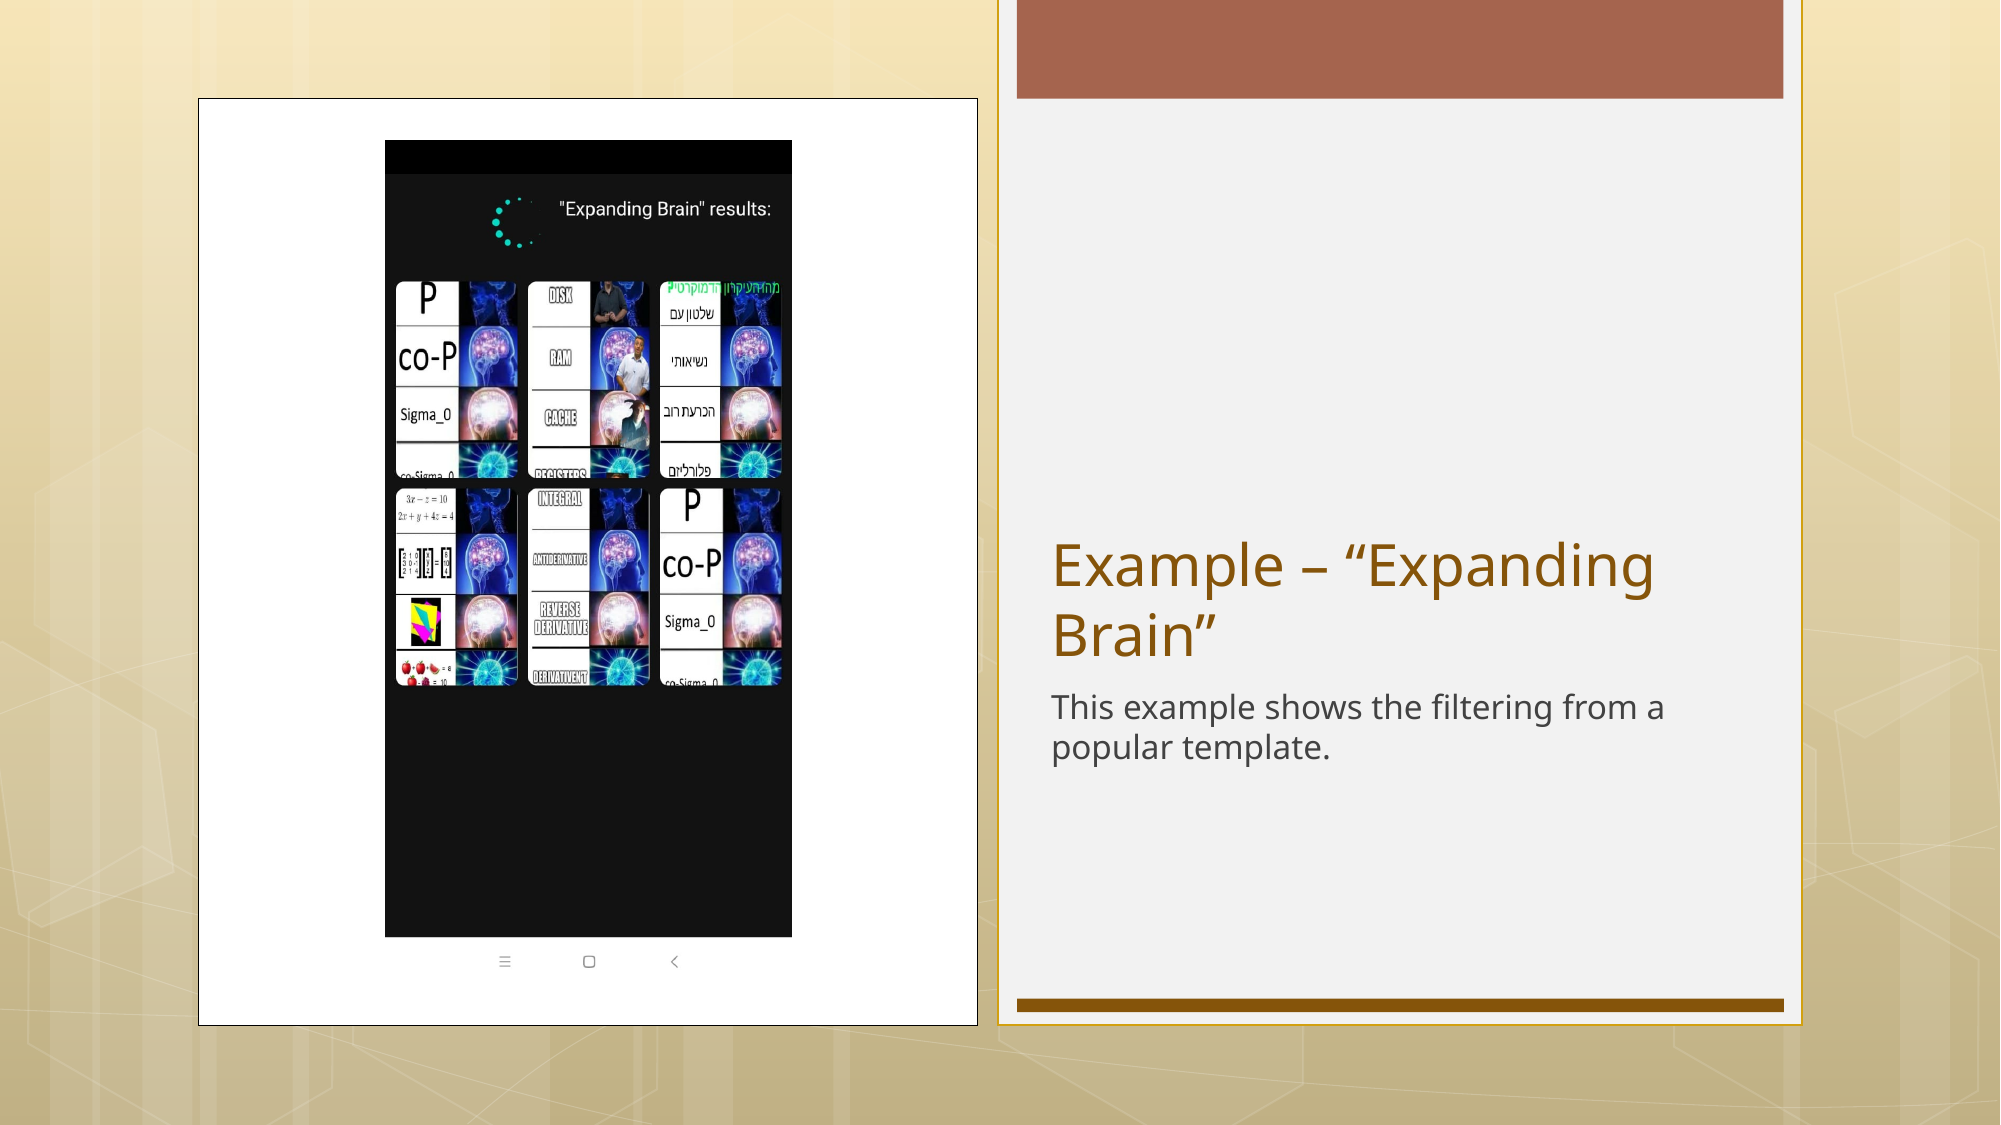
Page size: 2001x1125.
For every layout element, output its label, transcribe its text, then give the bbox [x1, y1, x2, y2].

list This example shows the filtering from a popular template. [1036, 678, 1758, 928]
title Example – “Expanding Brain” [1036, 435, 1760, 676]
picture [385, 140, 792, 986]
